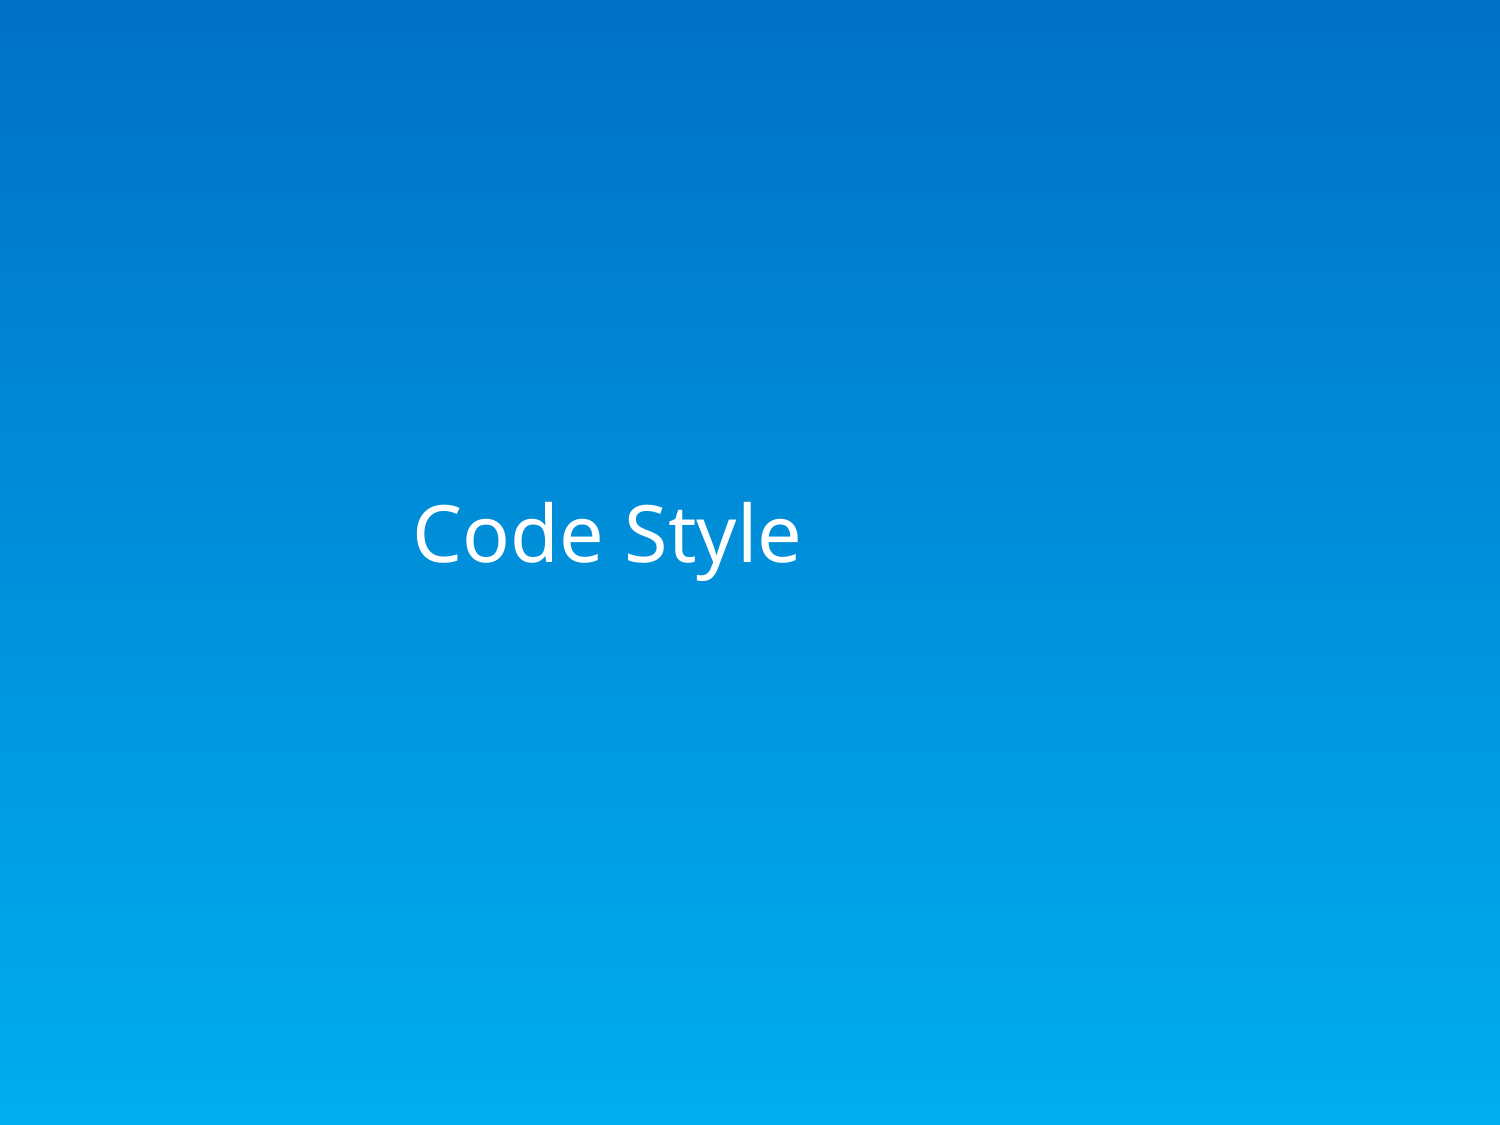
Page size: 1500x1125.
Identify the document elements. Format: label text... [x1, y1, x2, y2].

title Code Style [76, 418, 1140, 643]
